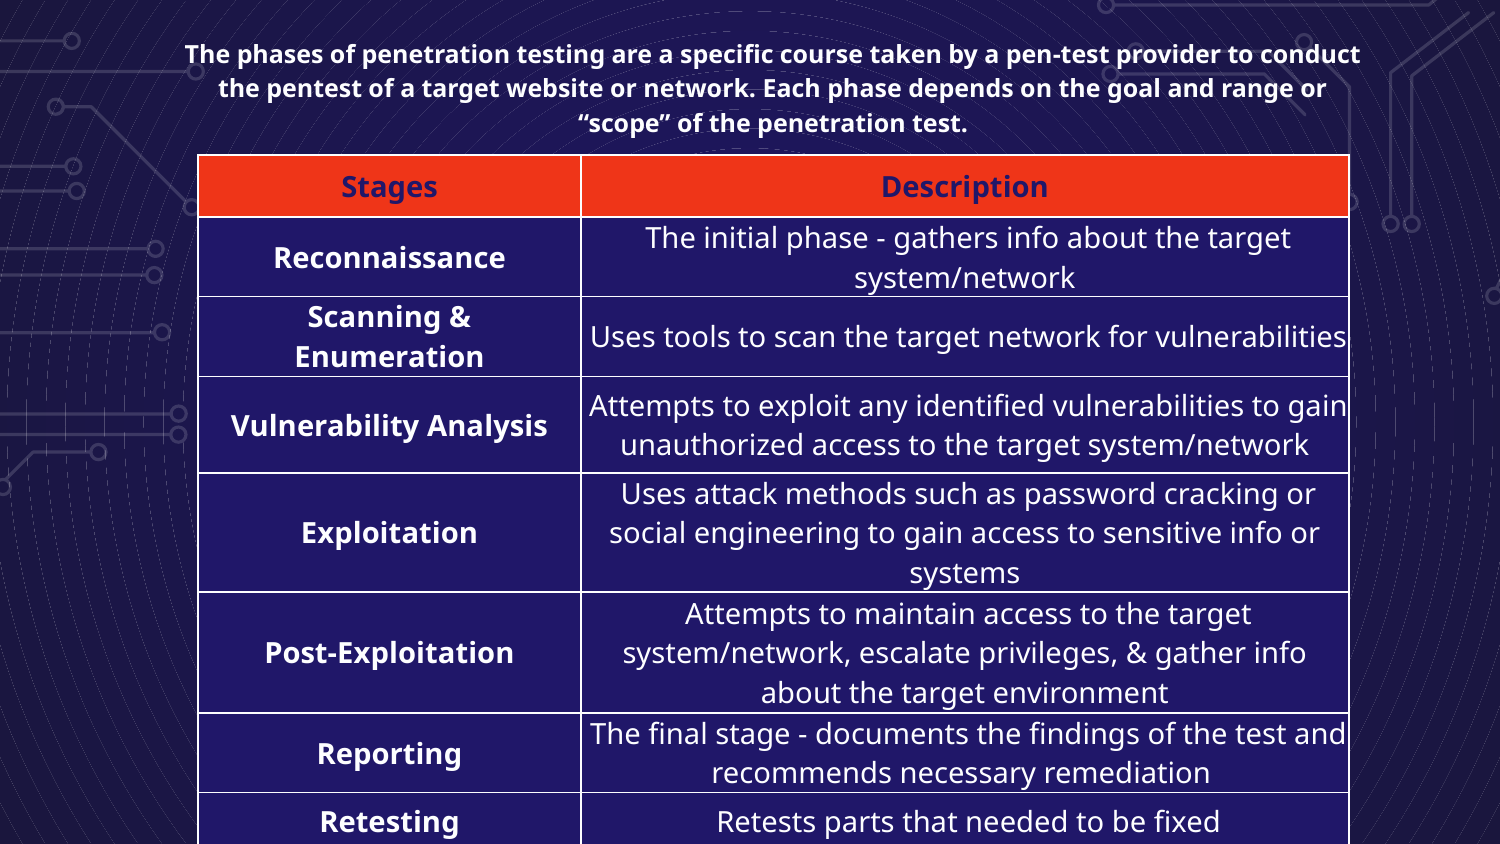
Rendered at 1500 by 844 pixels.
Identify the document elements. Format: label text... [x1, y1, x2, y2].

table_cell The final stage - documents the findings of the test and recommends necessary remediation [582, 714, 1348, 792]
table_cell Exploitation [199, 474, 580, 591]
table_cell Uses tools to scan the target network for vulnerabilities [582, 297, 1348, 376]
table_cell Attempts to maintain access to the target system/network, escalate privileges, & gather info about the target environment [582, 593, 1348, 712]
table_cell Reporting [199, 714, 580, 792]
table_cell Retesting [199, 793, 580, 844]
table_header Description [582, 156, 1348, 216]
table_cell Scanning & Enumeration [199, 297, 580, 376]
table_cell Reconnaissance [199, 218, 580, 296]
table_cell Attempts to exploit any identified vulnerabilities to gain unauthorized access to the target system/network [582, 377, 1348, 472]
table_cell The initial phase - gathers info about the target system/network [582, 218, 1348, 296]
table_cell Retests parts that needed to be fixed [582, 793, 1348, 844]
table_header Stages [199, 156, 580, 216]
table_cell Post-Exploitation [199, 593, 580, 712]
table_cell Uses attack methods such as password cracking or social engineering to gain access to sensitive info or systems [582, 474, 1348, 591]
table_cell Vulnerability Analysis [199, 377, 580, 472]
title The phases of penetration testing are a specific course taken by a pen-test provider to conduct the pentest of a target website or network. Each phase depends on the goal and range or “scope” of the penetration test. [164, 18, 1383, 132]
